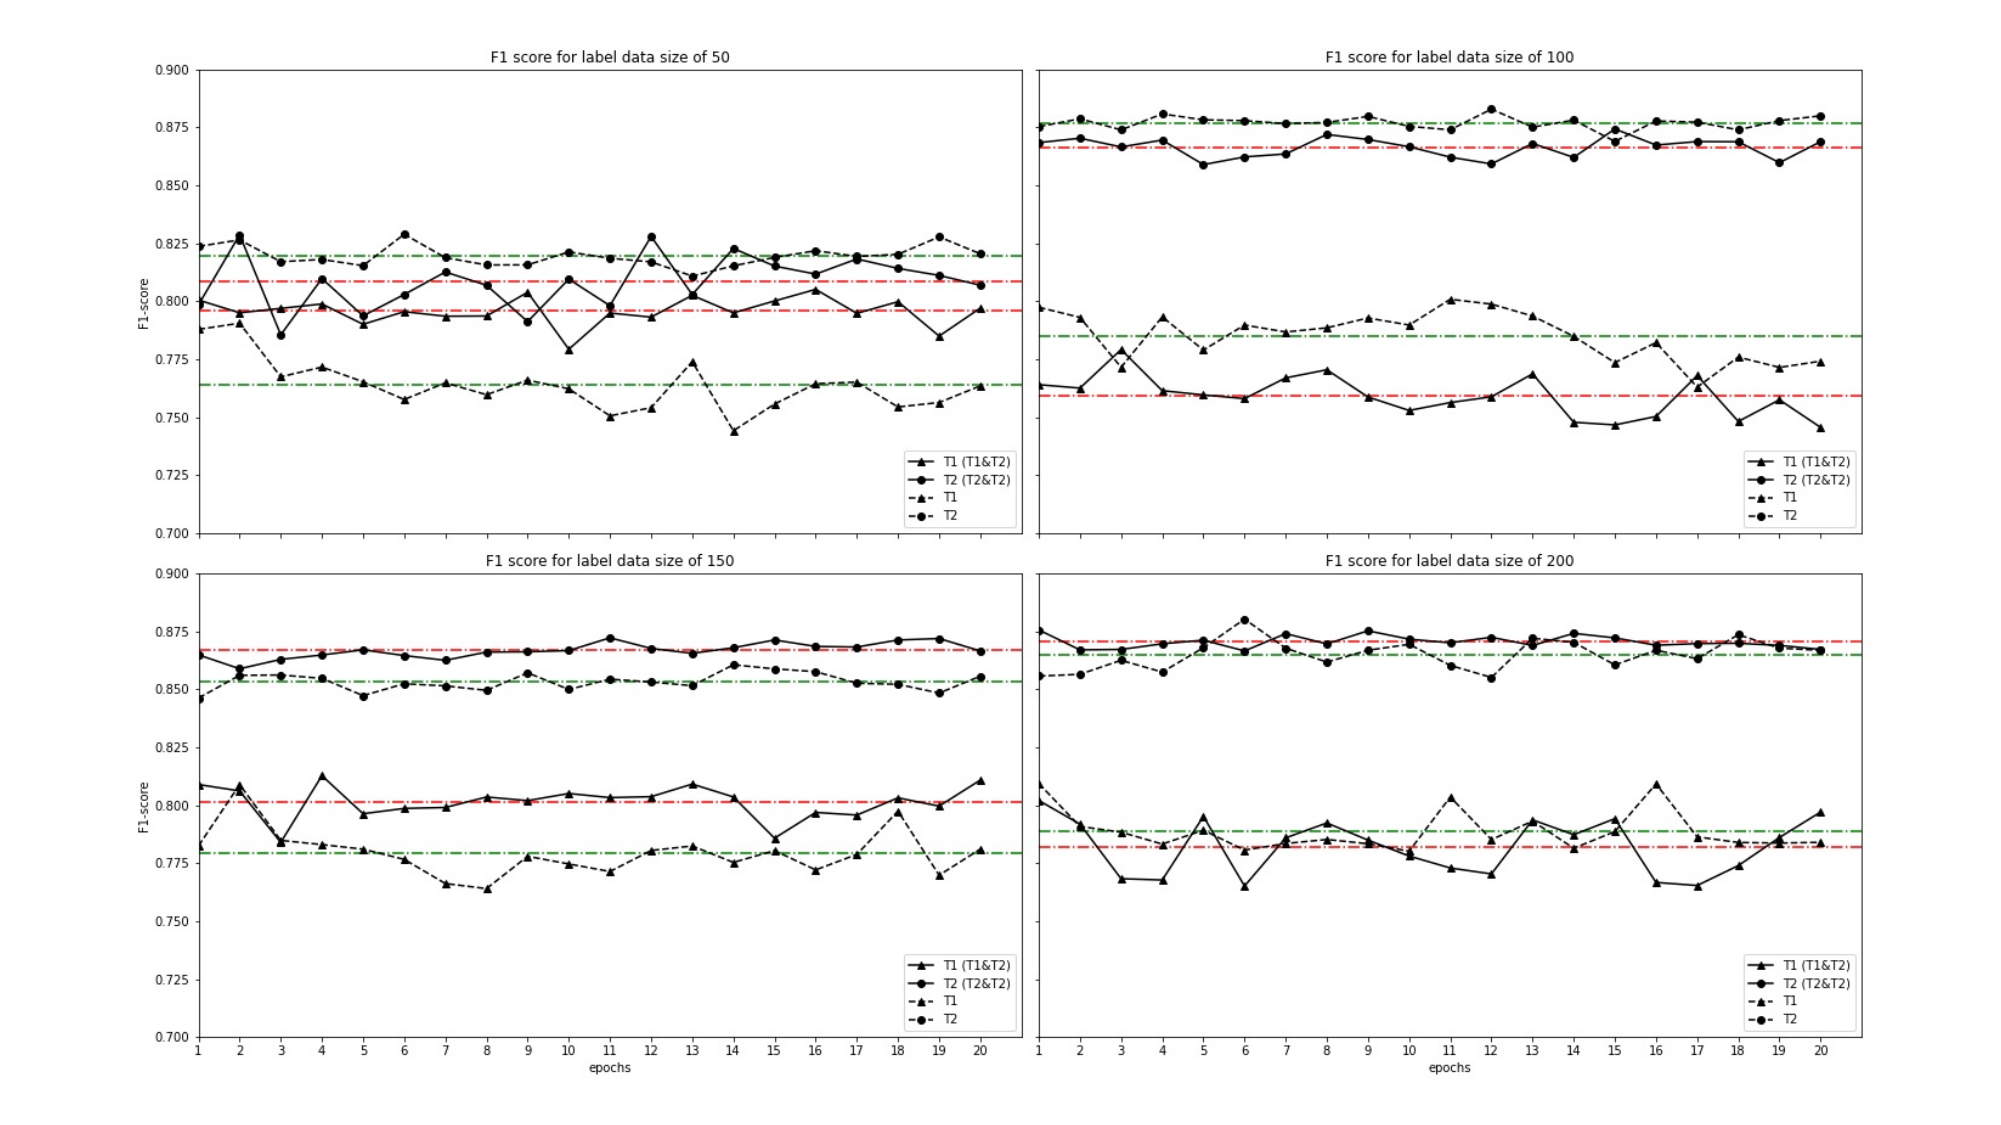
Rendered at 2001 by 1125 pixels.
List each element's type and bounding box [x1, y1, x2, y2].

picture [125, 37, 1875, 1088]
